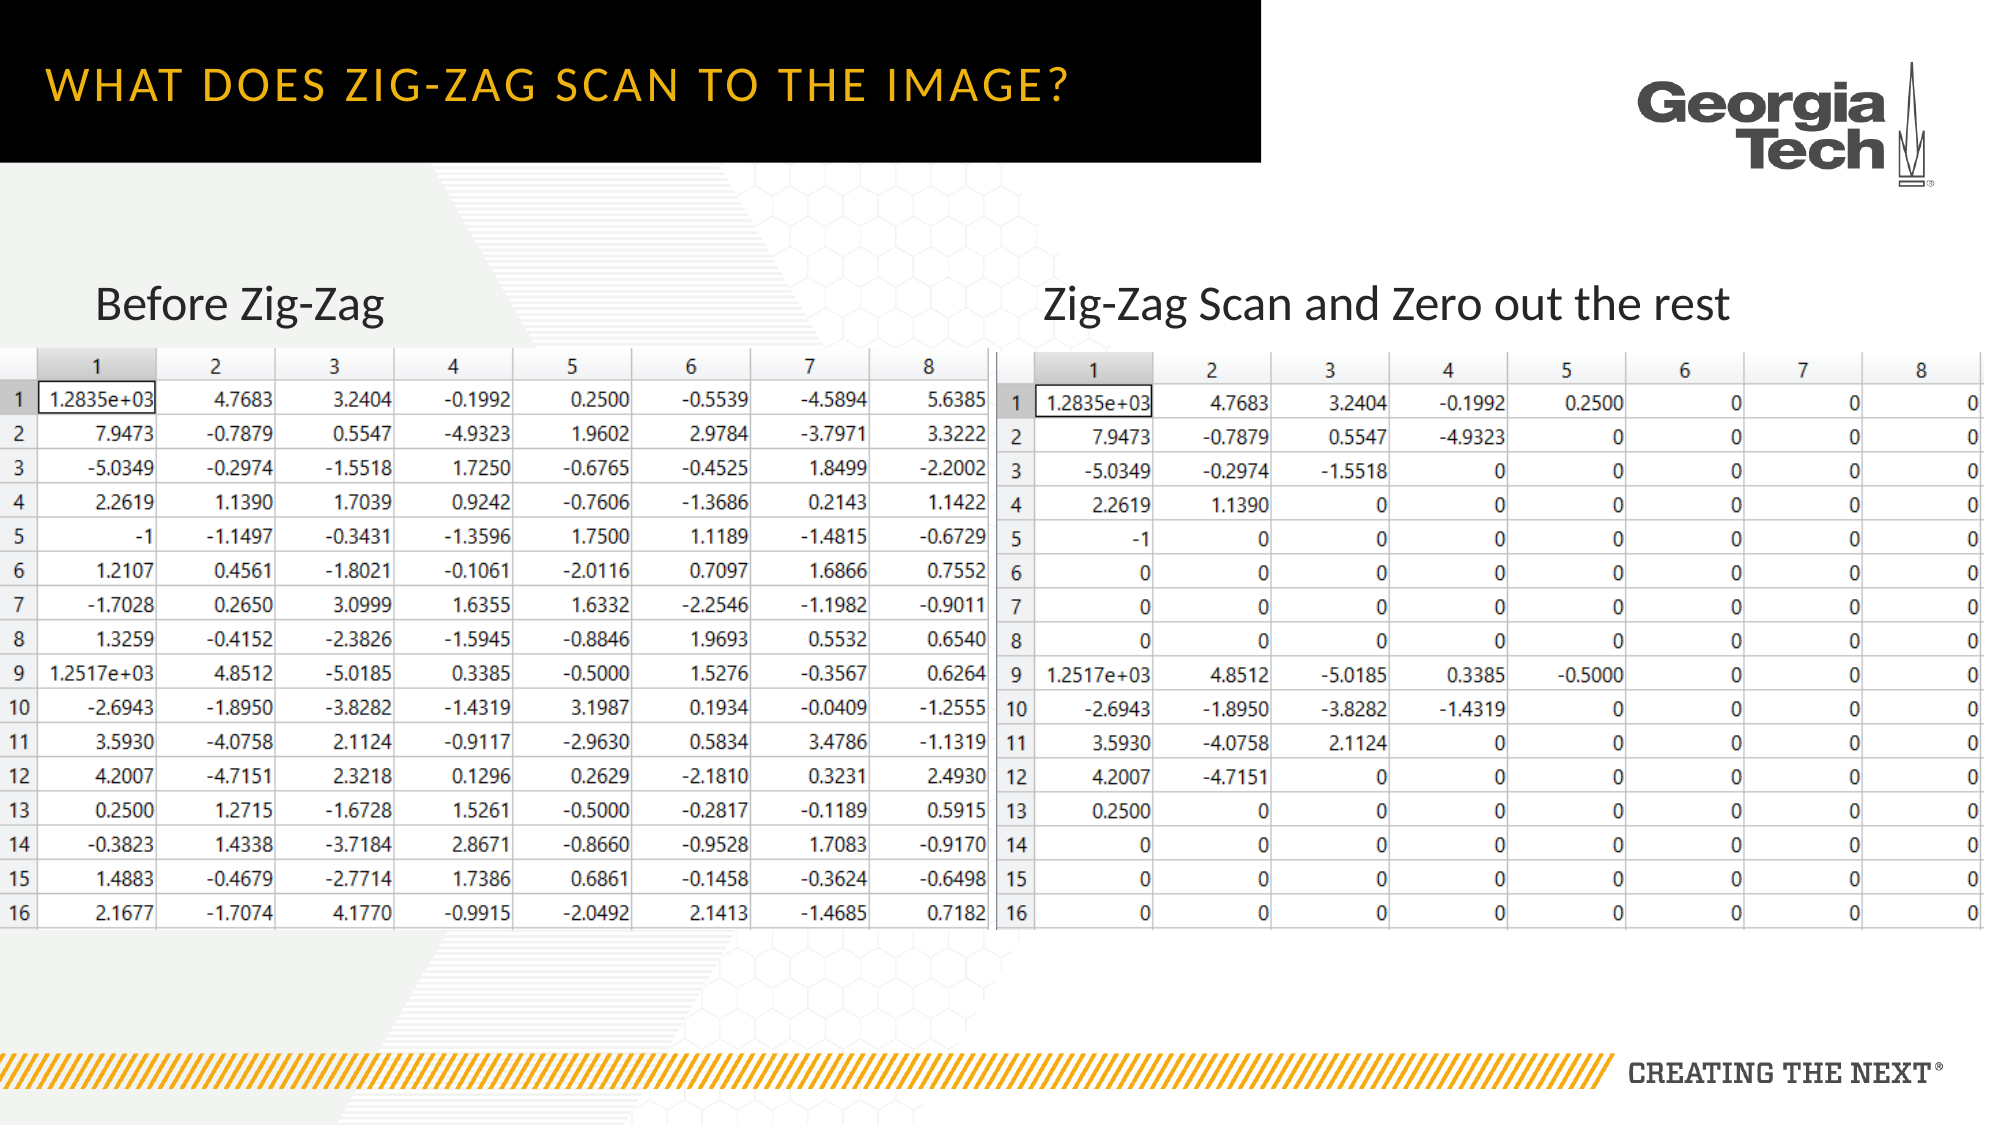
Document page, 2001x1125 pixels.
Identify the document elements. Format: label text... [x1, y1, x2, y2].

picture [0, 0, 2001, 1125]
title What does ZIG-zag scan to the image? [0, 0, 1262, 163]
list Zig-Zag Scan and Zero out the rest [998, 262, 1950, 335]
list Before Zig-Zag [50, 262, 967, 335]
